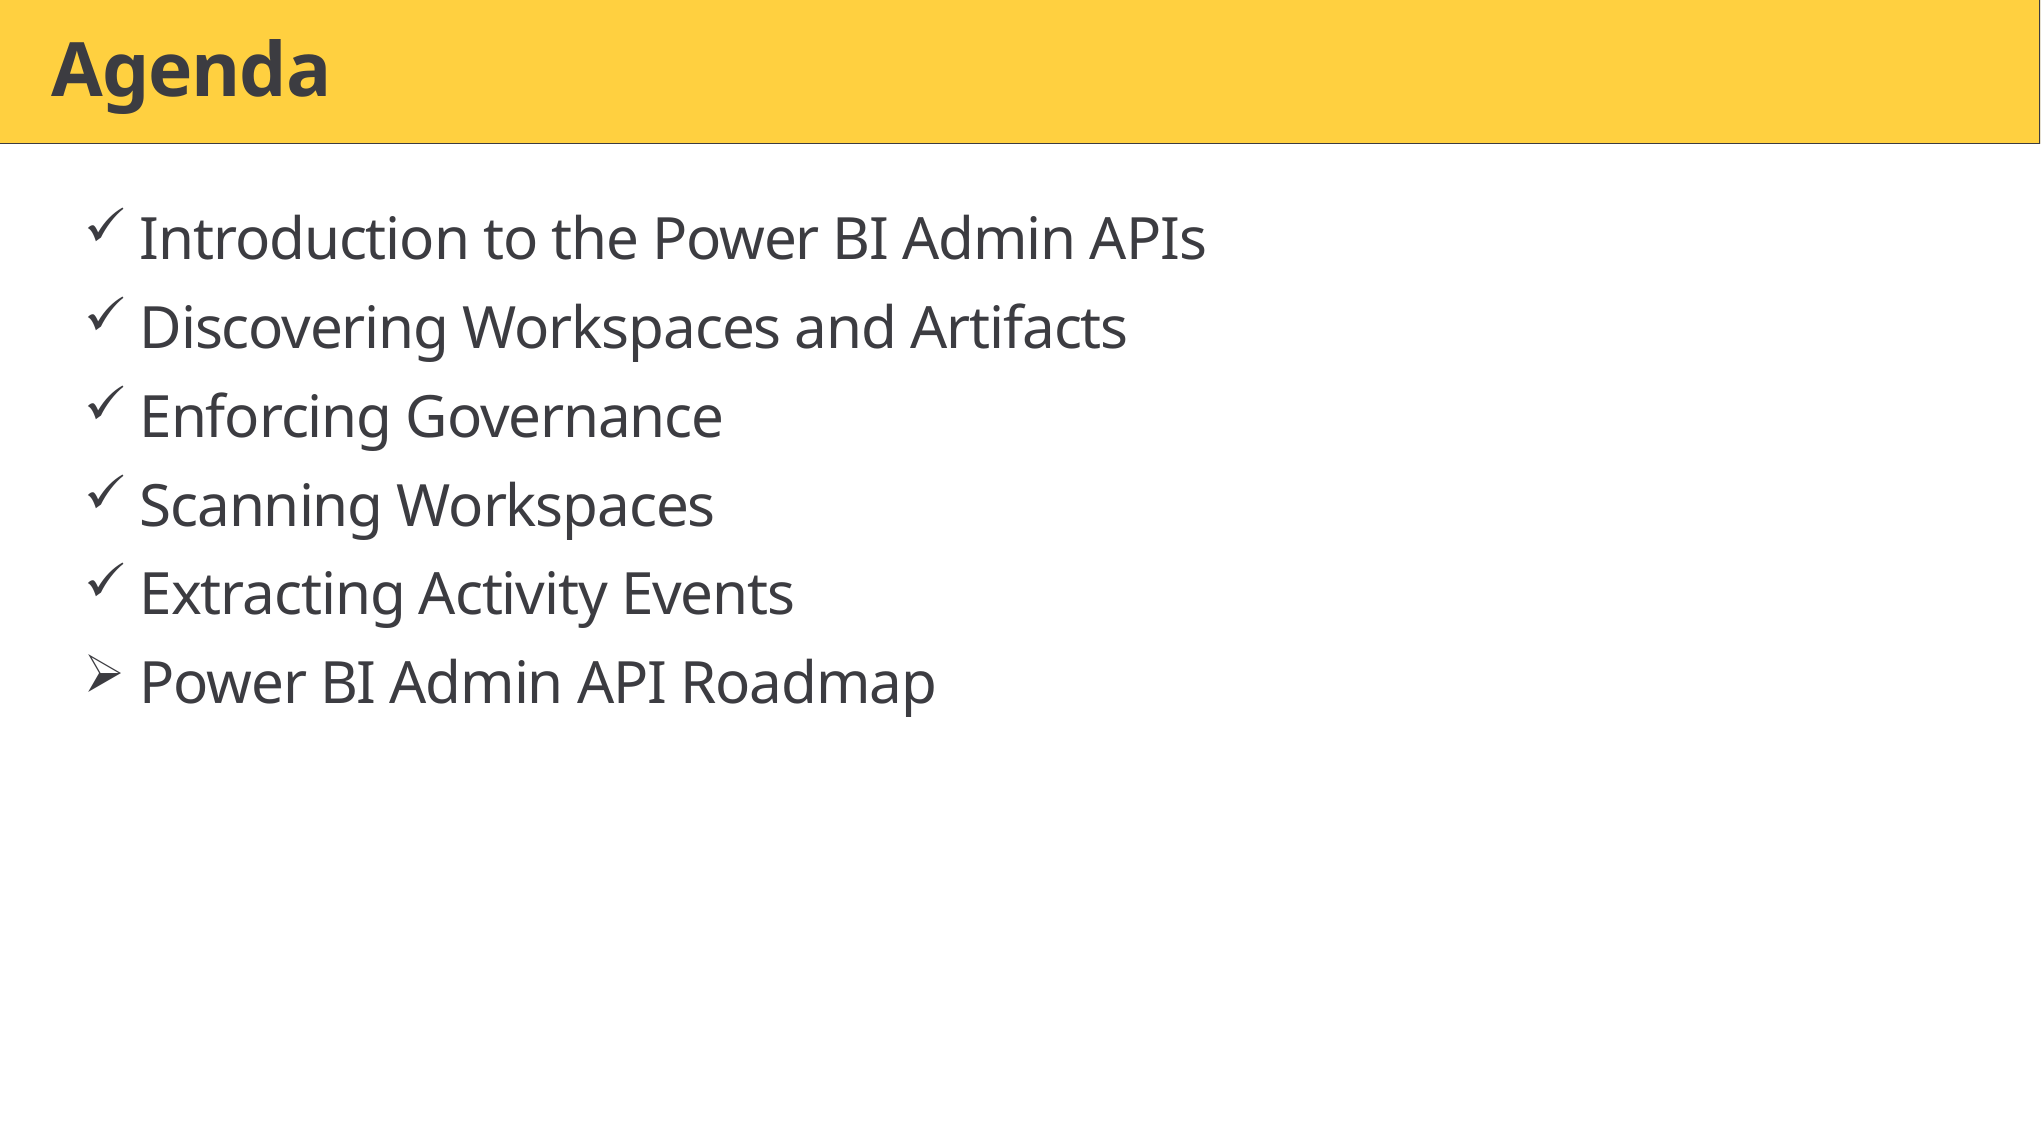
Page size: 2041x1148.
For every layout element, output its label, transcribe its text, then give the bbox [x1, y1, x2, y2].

list Introduction to the Power BI Admin APIs Discovering Workspaces and Artifacts Enforcing Governance Scanning Workspaces Extracting Activity Events Power BI Admin API Roadmap [83, 201, 1988, 867]
title Agenda [51, 31, 1988, 113]
